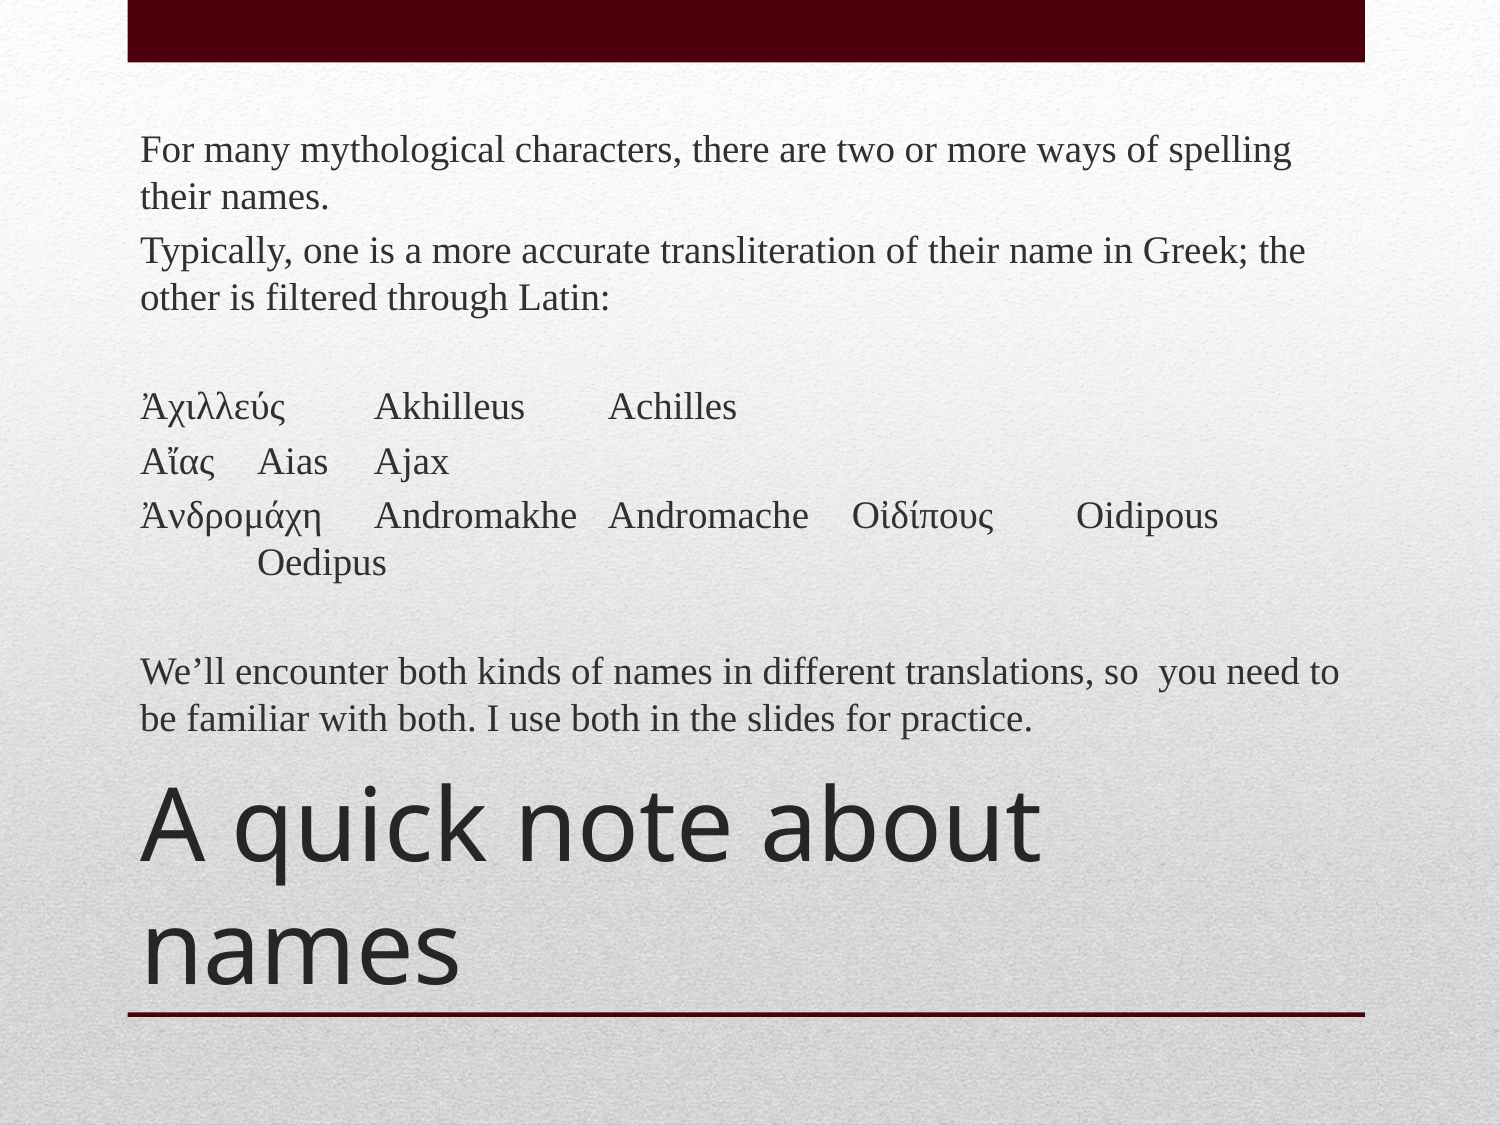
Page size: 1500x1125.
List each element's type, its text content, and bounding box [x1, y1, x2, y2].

title A quick note about names [125, 750, 1238, 1013]
list For many mythological characters, there are two or more ways of spelling their names. Typically, one is a more accurate transliteration of their name in Greek; the other is filtered through Latin: Ἀχιλλεύς Akhilleus Achilles Αἴας Aias Ajax Ἀνδρομάχη Andromakhe Andromache Οἰδίπους Oidipous Oedipus We’ll encounter both kinds of names in different translations, so you need to be familiar with both. I use both in the slides for practice. [125, 112, 1363, 750]
